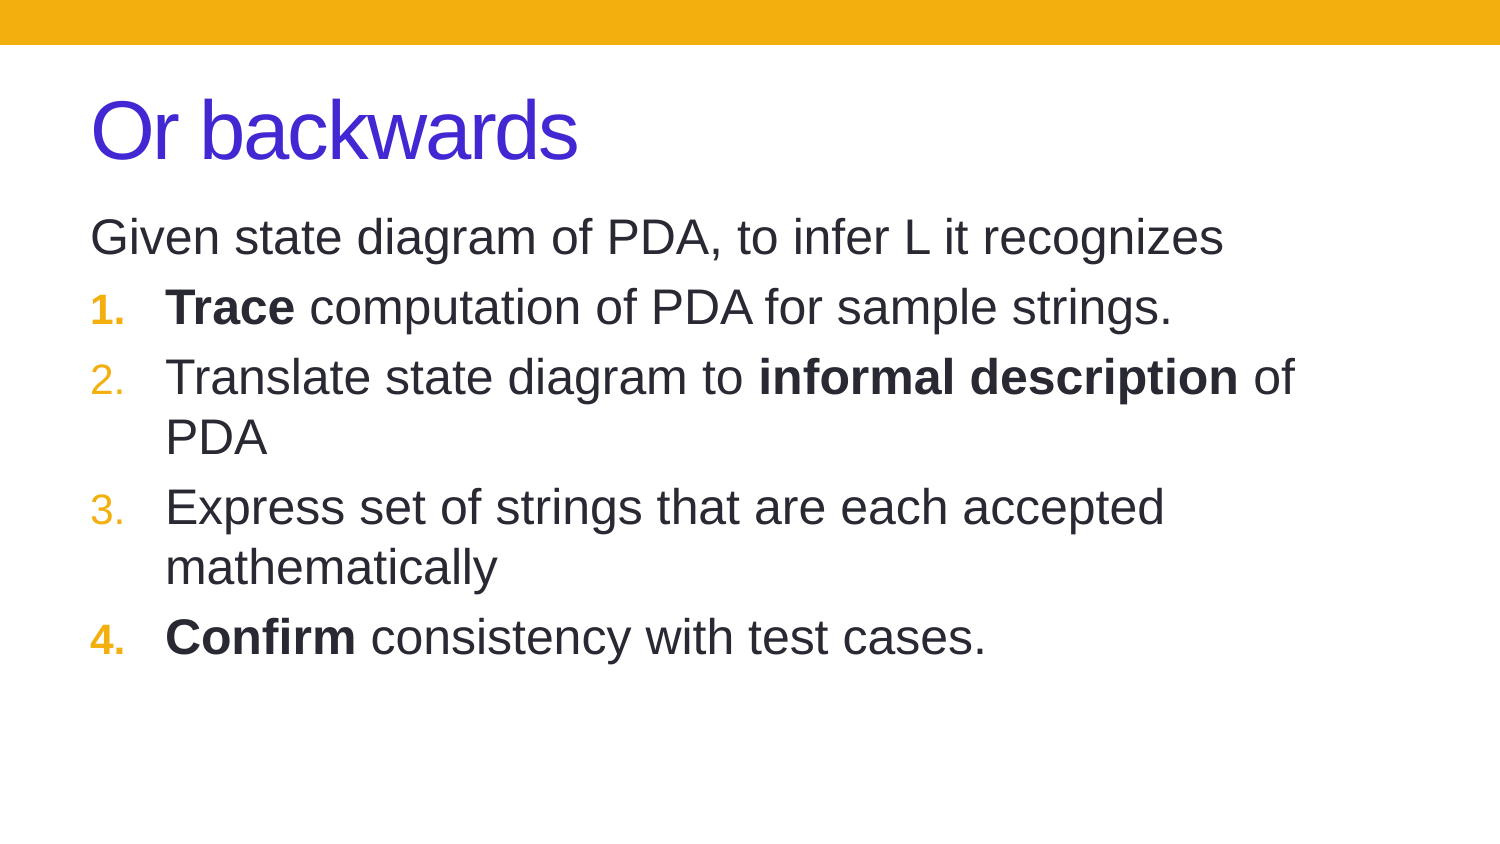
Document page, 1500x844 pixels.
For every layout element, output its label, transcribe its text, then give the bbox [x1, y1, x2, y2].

list Given state diagram of PDA, to infer L it recognizes Trace computation of PDA for sample strings. Translate state diagram to informal description of PDA Express set of strings that are each accepted mathematically Confirm consistency with test cases. [75, 196, 1425, 797]
title Or backwards [75, 65, 1425, 188]
